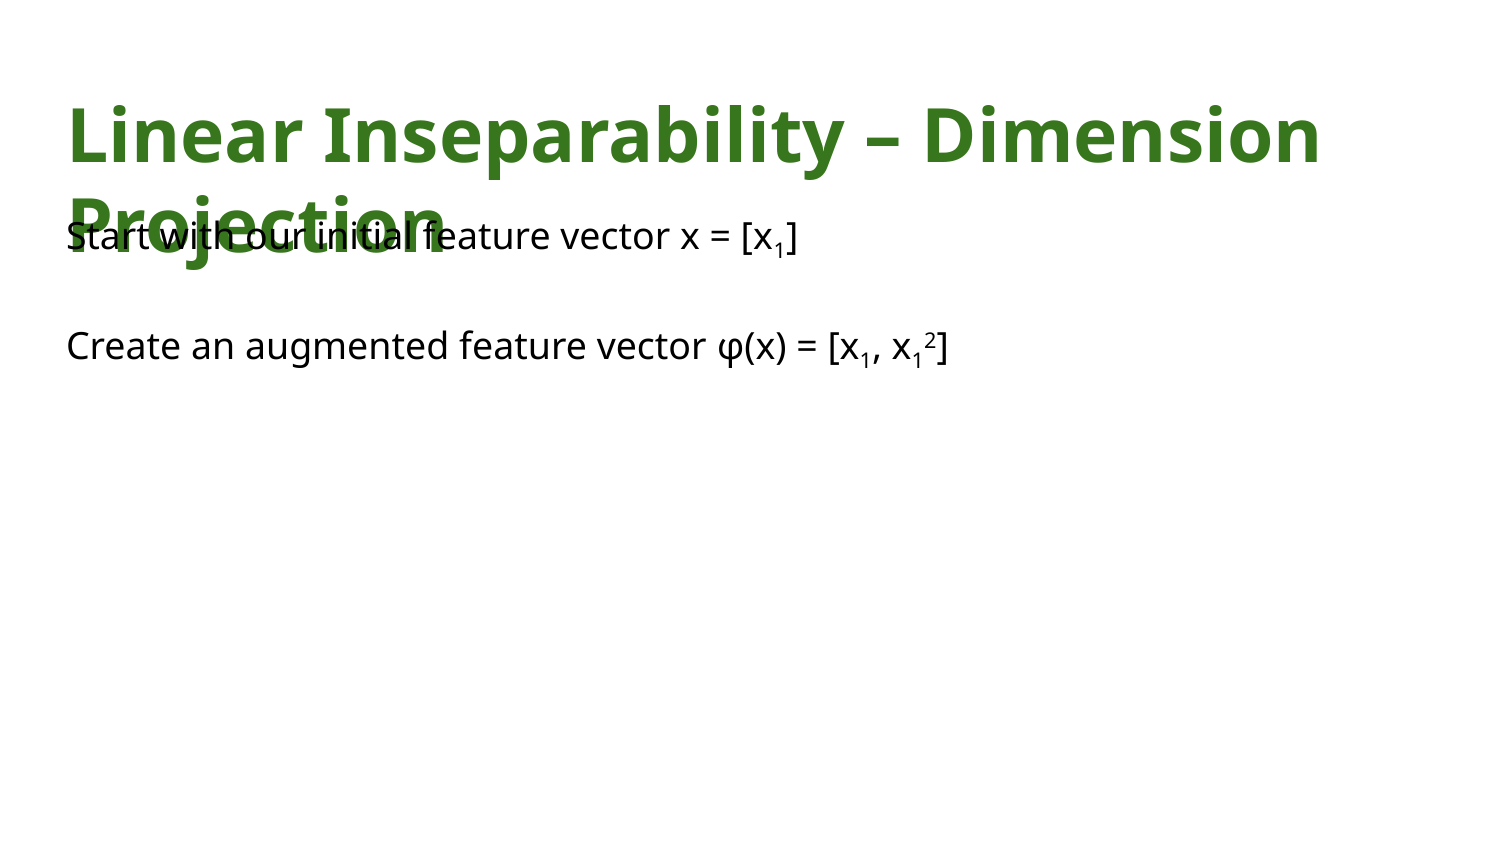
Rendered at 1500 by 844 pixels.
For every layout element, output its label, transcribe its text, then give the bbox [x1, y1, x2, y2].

title Linear Inseparability – Dimension Projection [51, 72, 1449, 167]
list Start with our initial feature vector x = [x1] Create an augmented feature vector φ(x) = [x1, x12] [51, 189, 1449, 750]
